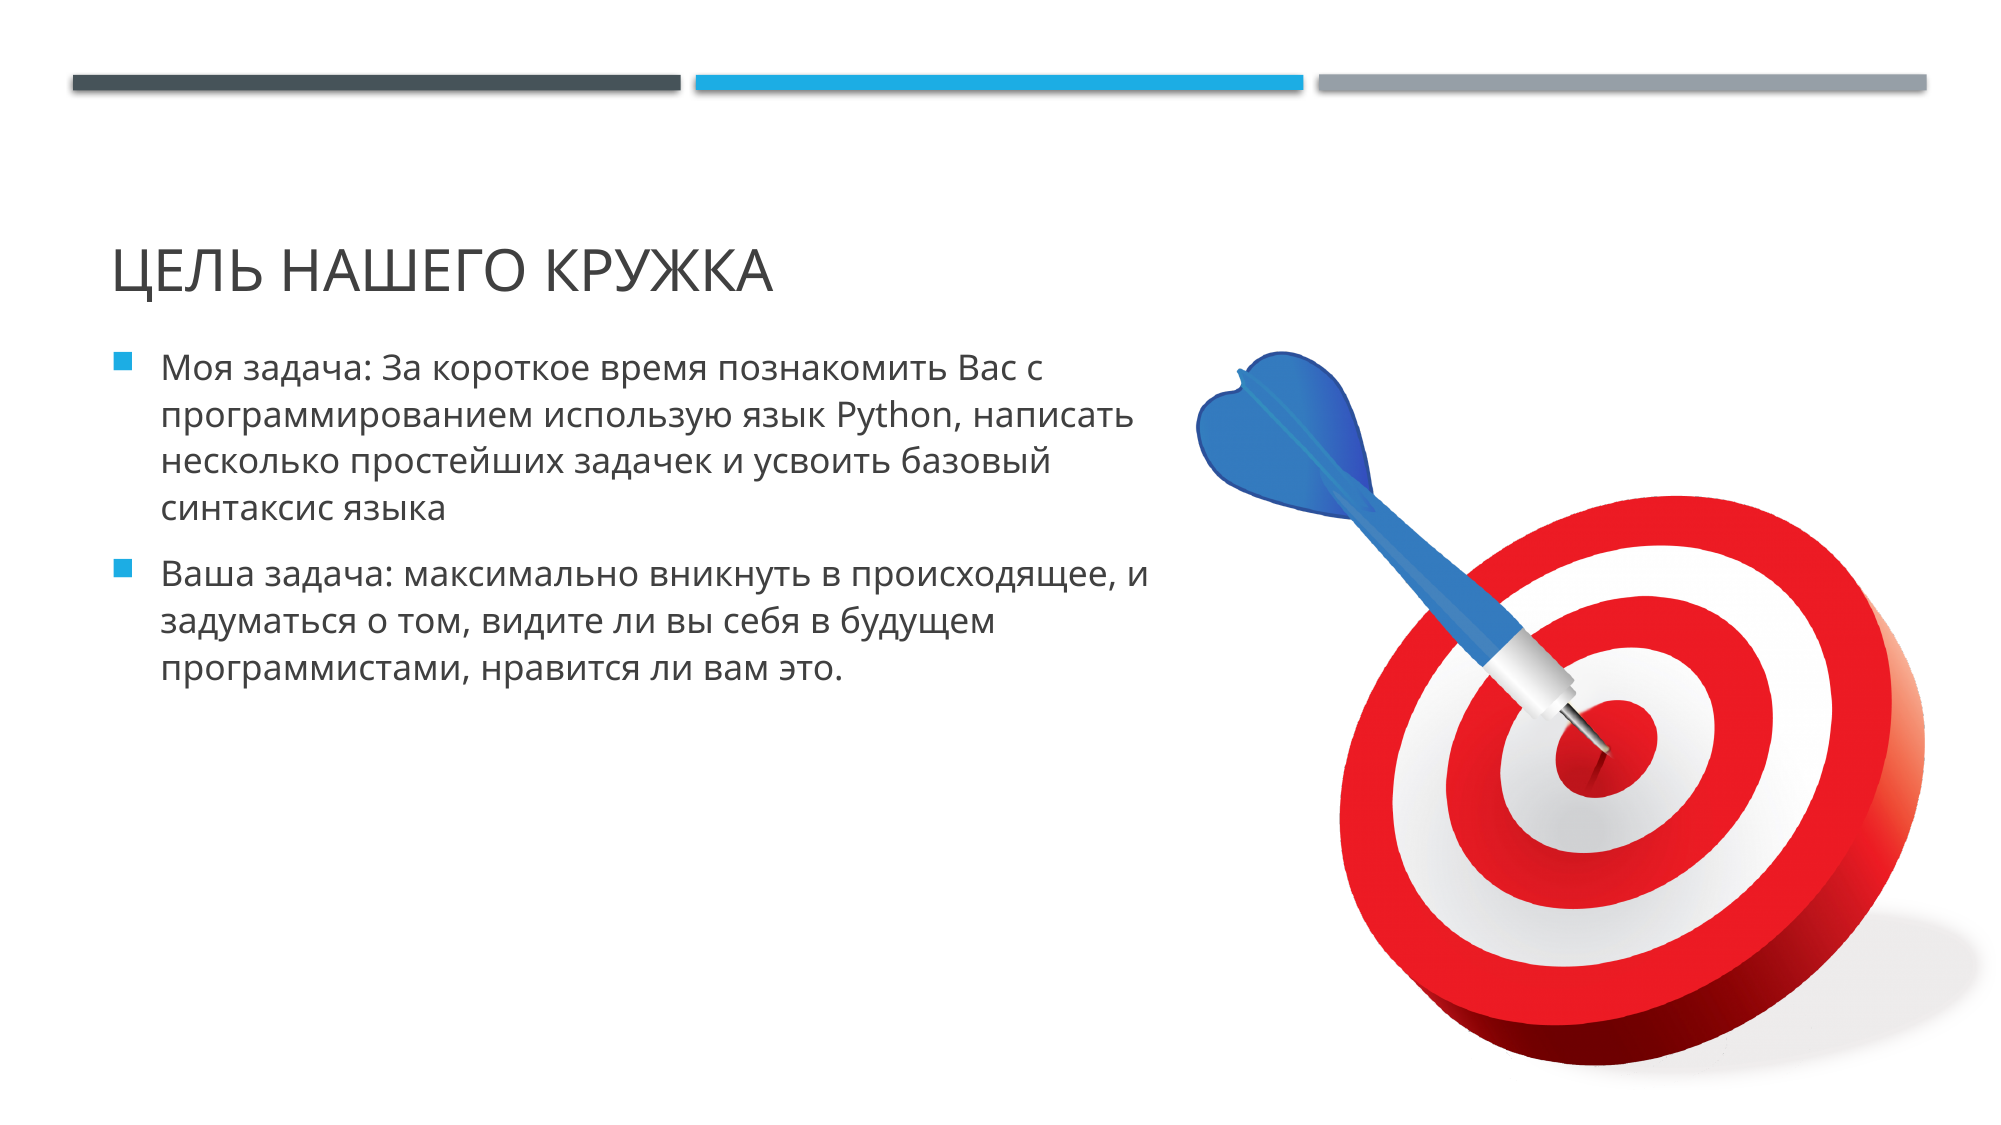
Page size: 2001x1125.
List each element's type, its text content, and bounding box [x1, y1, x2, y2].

title Цель нашего кружка [95, 115, 1905, 311]
list Моя задача: За короткое время познакомить Вас с программированием использую язык Python, написать несколько простейших задачек и усвоить базовый синтаксис языка Ваша задача: максимально вникнуть в происходящее, и задуматься о том, видите ли вы себя в будущем программистами, нравится ли вам это. [95, 230, 1217, 798]
picture [1189, 348, 2000, 1090]
